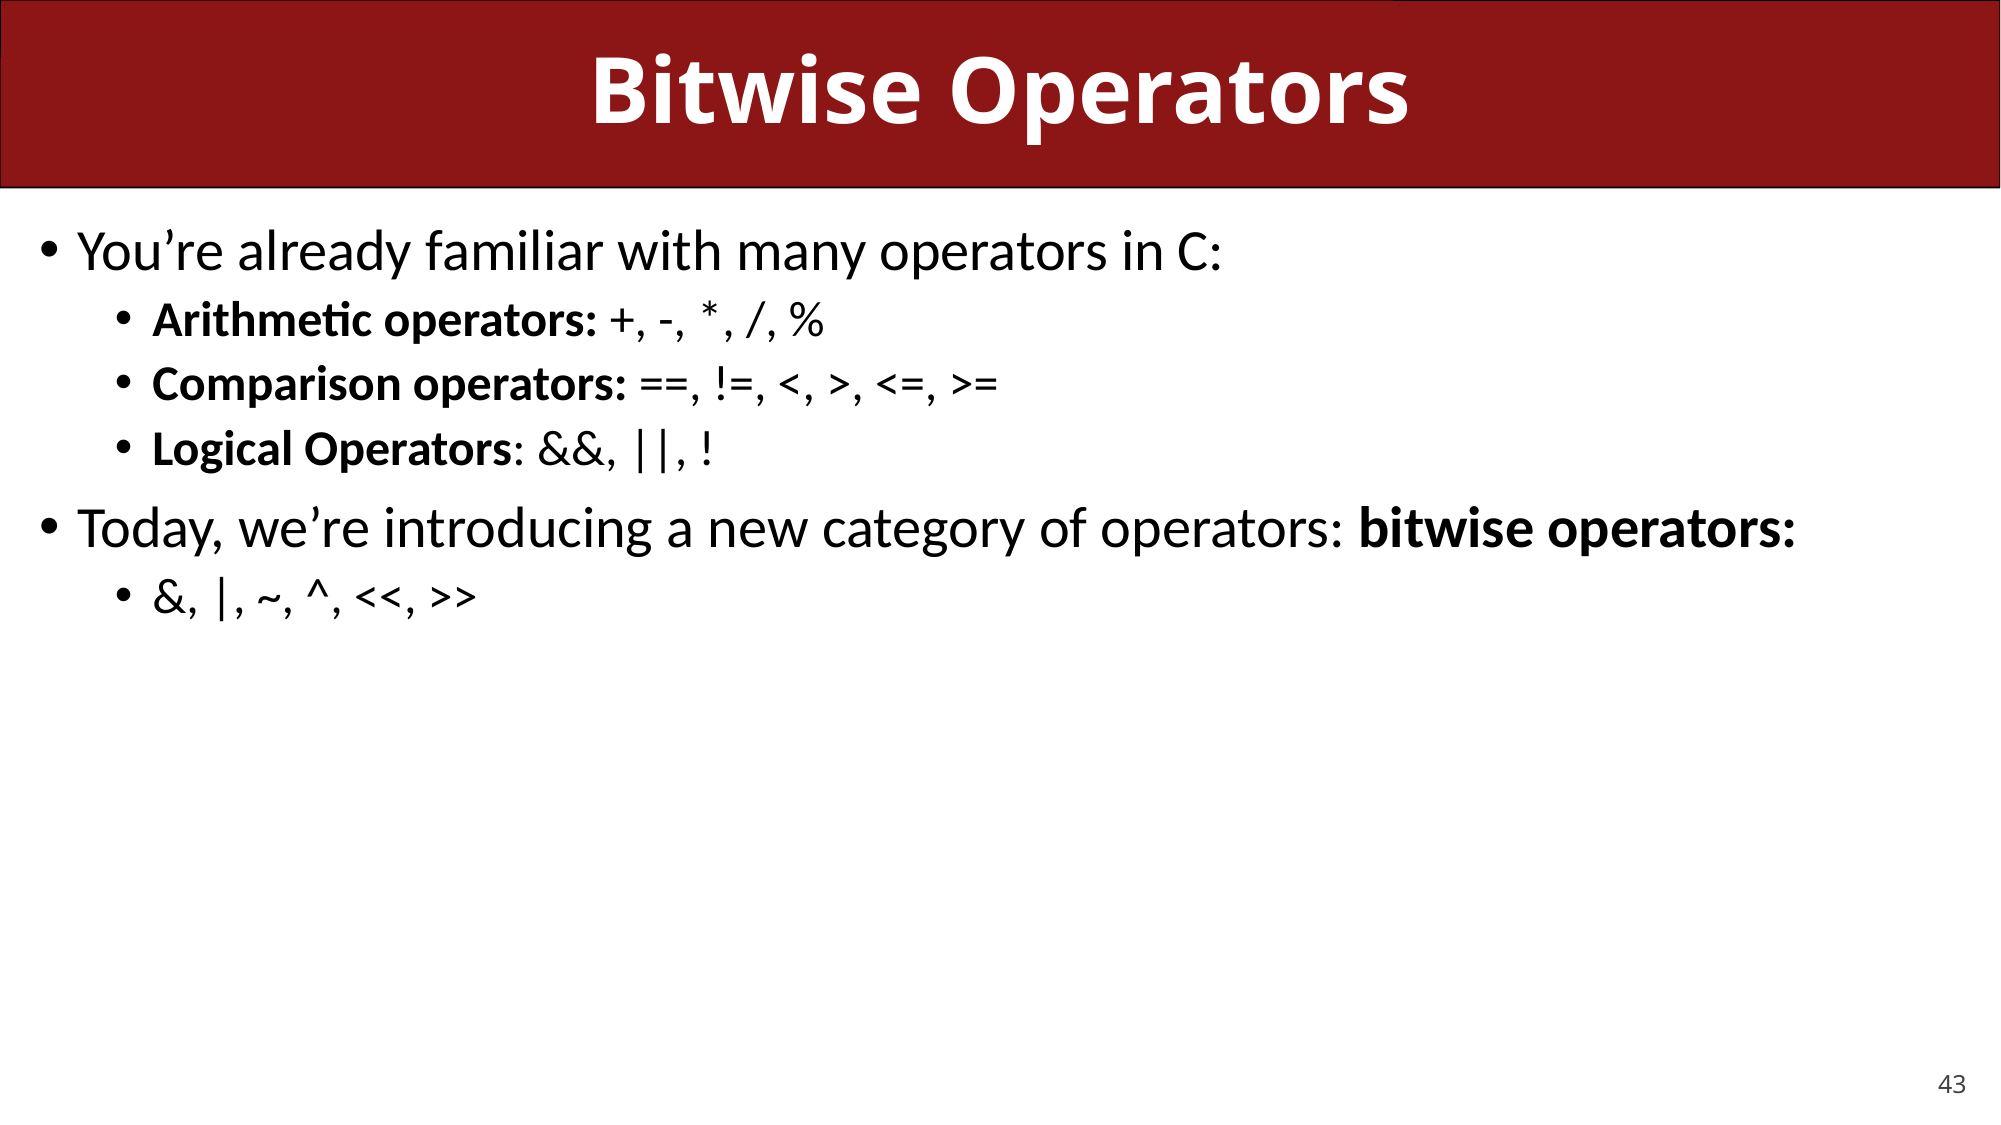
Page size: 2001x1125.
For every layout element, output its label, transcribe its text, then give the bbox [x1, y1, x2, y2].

list You’re already familiar with many operators in C: Arithmetic operators: +, -, *, /, % Comparison operators: ==, !=, <, >, <=, >= Logical Operators: &&, ||, ! Today, we’re introducing a new category of operators: bitwise operators: &, |, ~, ^, <<, >> [24, 212, 1963, 1063]
title Bitwise Operators [75, 0, 1925, 188]
